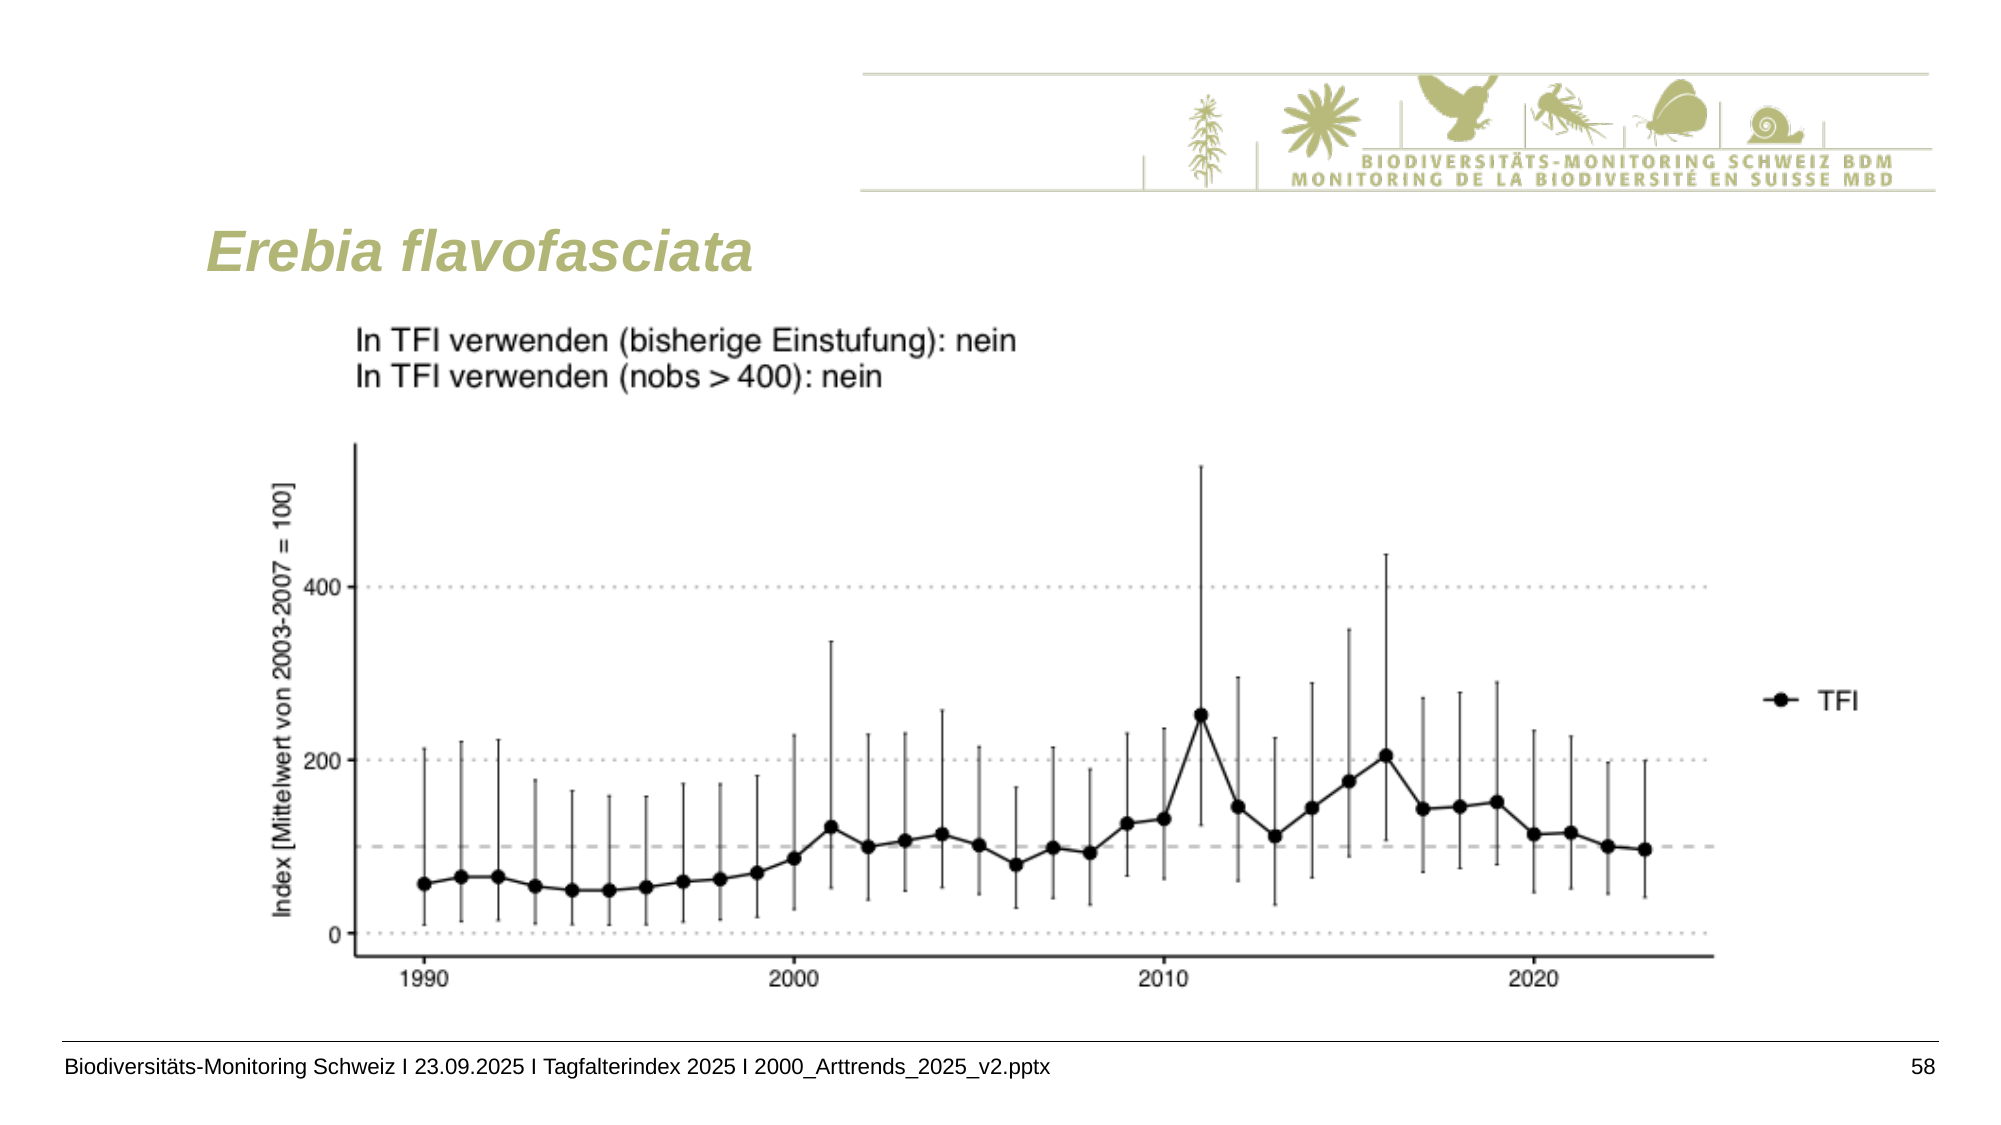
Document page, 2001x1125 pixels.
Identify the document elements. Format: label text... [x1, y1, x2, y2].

title Erebia flavofasciata [206, 213, 1941, 301]
footer Biodiversitäts-Monitoring Schweiz I 23.09.2025 I Tagfalterindex 2025 I 2000_Arttrends_2025_v2.pptx [64, 1052, 1287, 1080]
picture [258, 312, 1890, 1038]
